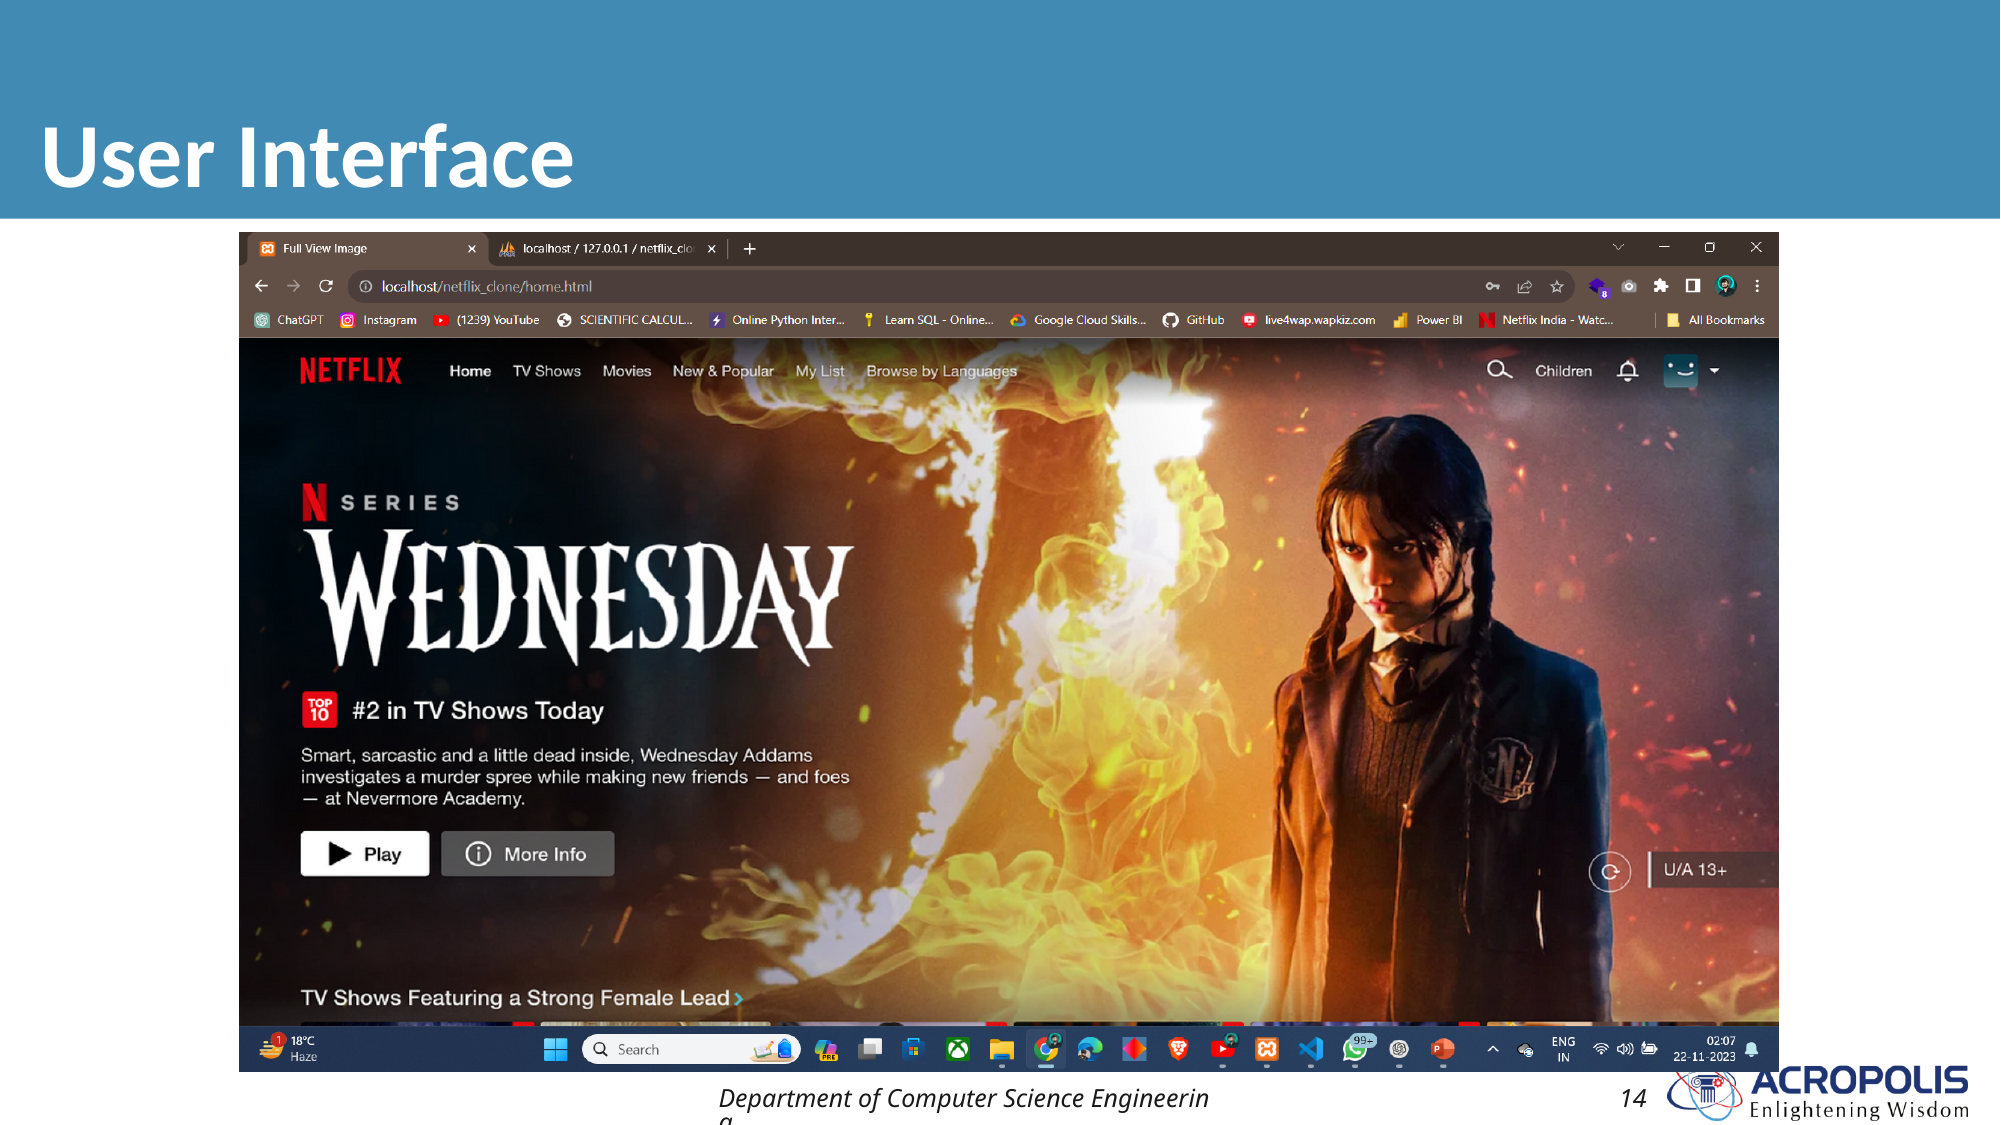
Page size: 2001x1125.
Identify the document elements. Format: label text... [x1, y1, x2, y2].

footer Department of Computer Science Engineering [703, 1076, 1229, 1122]
picture [1667, 1059, 1968, 1121]
slide_number 14 [1436, 1076, 1662, 1122]
title User Interface [25, 0, 1974, 214]
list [239, 232, 1779, 1072]
